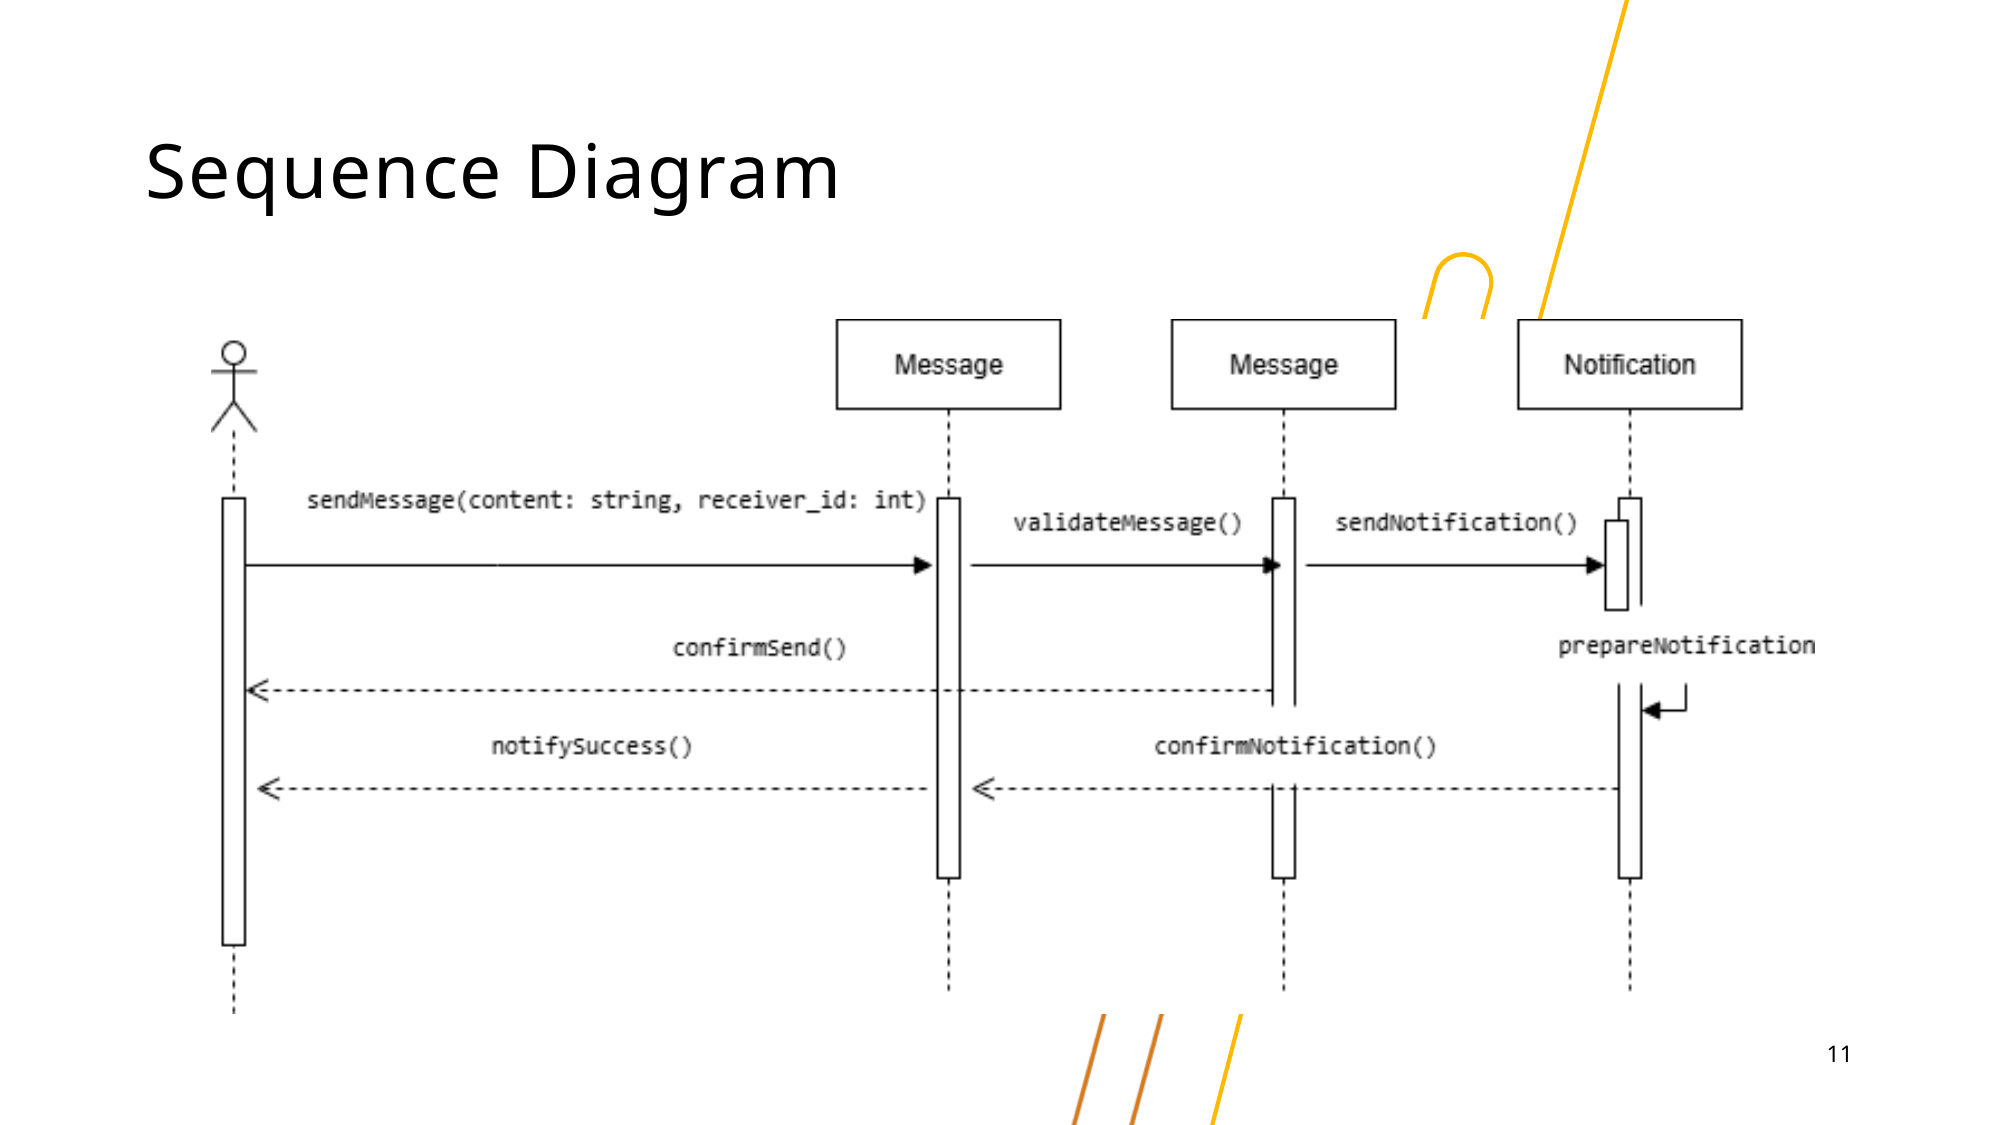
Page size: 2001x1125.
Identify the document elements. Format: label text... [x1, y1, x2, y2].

title Sequence Diagram [130, 67, 1597, 223]
slide_number 11 [1766, 1031, 1868, 1092]
picture [211, 319, 1815, 1125]
text_box [1538, 0, 1630, 317]
text_box [1422, 252, 1494, 317]
text_box [1213, 1024, 1241, 1125]
